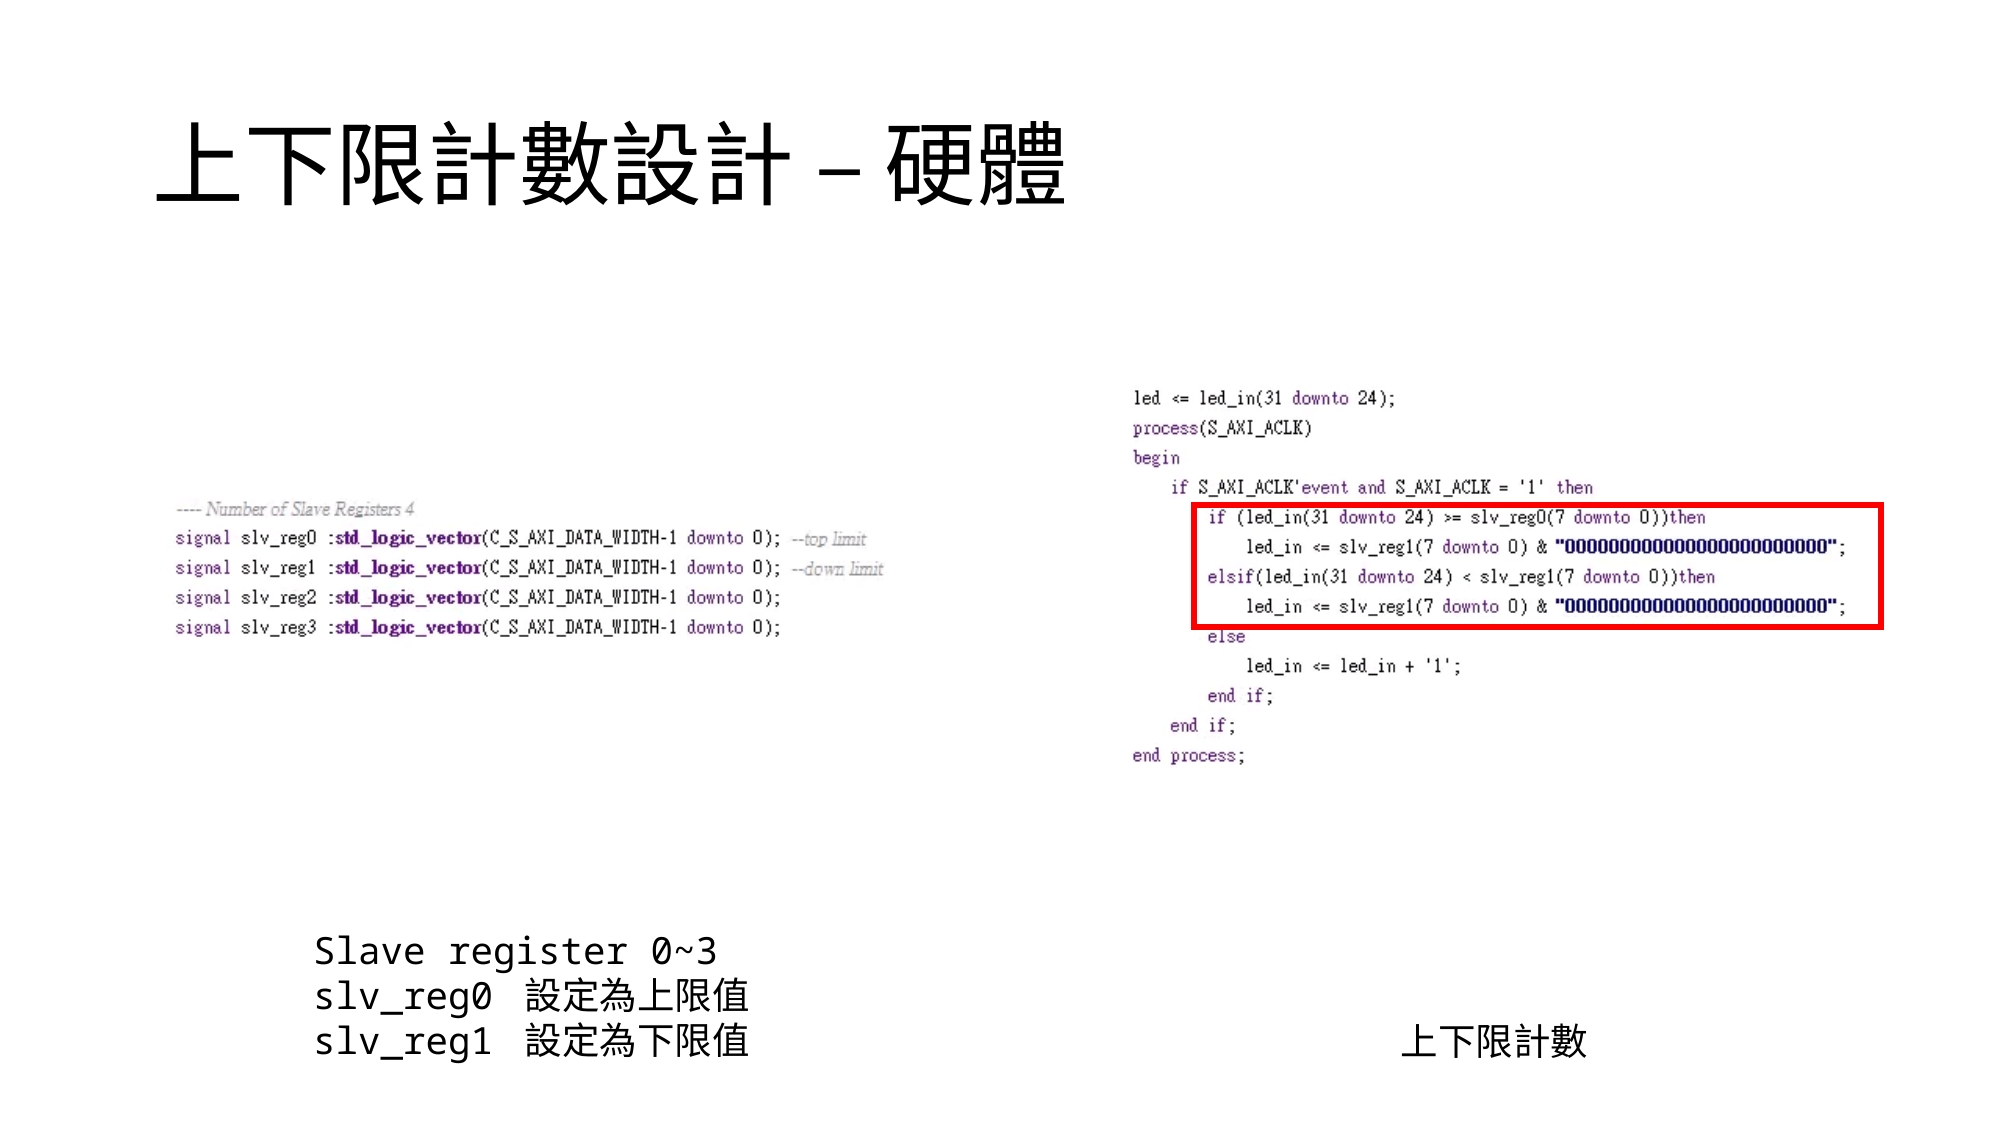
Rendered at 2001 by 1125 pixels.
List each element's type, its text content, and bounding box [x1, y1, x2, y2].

text_box [1863, 504, 1882, 628]
text_box Slave register 0~3 slv_reg0 設定為上限值 slv_reg1 設定為下限值 [298, 919, 765, 1070]
title 上下限計數設計 – 硬體 [137, 59, 1863, 278]
text_box 上下限計數 [1385, 1010, 1604, 1070]
picture [1126, 375, 1863, 768]
picture [164, 494, 898, 648]
